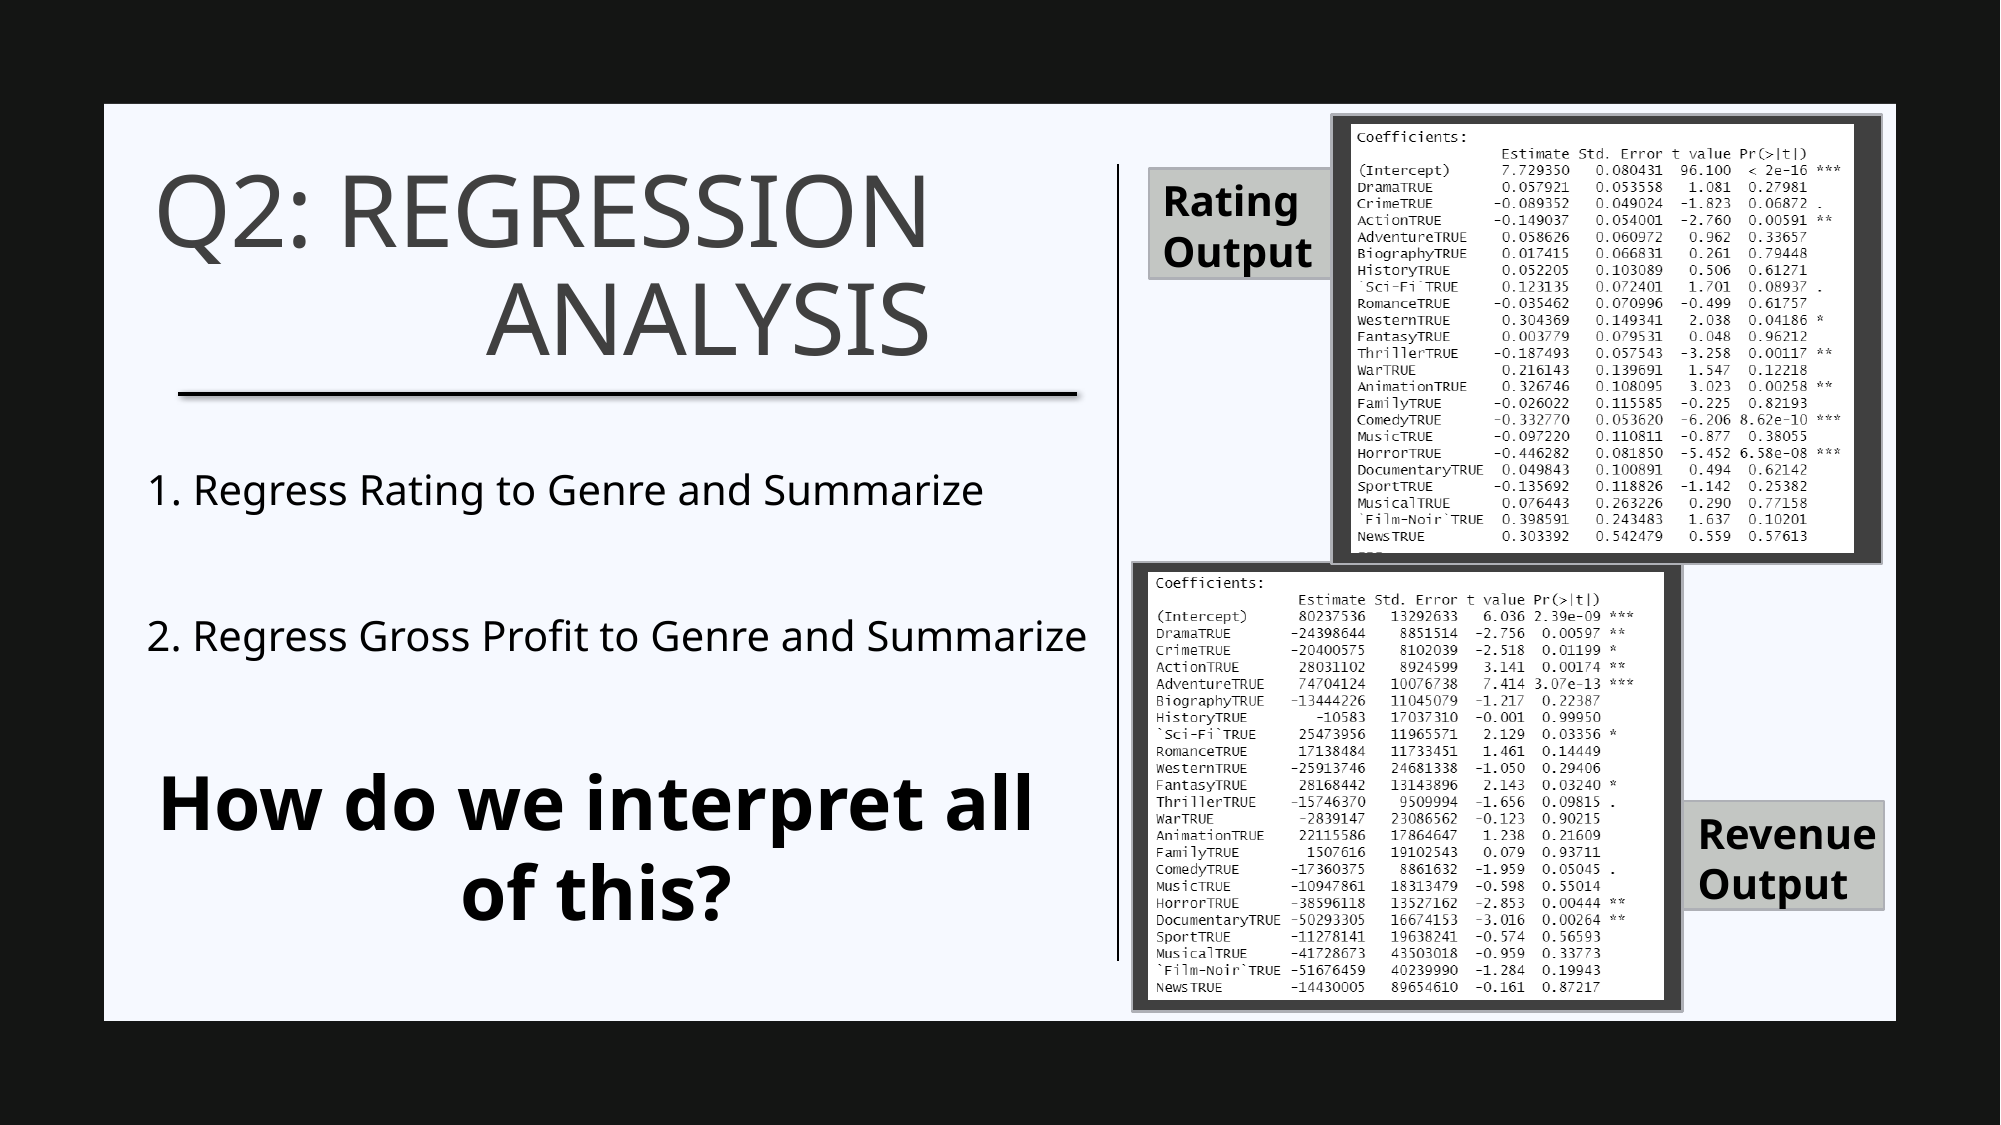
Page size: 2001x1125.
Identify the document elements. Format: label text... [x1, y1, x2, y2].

text_box [1131, 561, 1684, 1013]
text_box How do we interpret all of this? [141, 747, 1052, 1033]
text_box [1330, 113, 1883, 565]
text_box 2. Regress Gross Profit to Genre and Summarize [131, 601, 1123, 717]
title Q2: Regression Analysis [51, 281, 948, 378]
picture [1350, 123, 1855, 554]
picture [1147, 572, 1664, 1001]
text_box 1. Regress Rating to Genre and Summarize [131, 456, 1052, 572]
text_box Rating Output [1147, 167, 1340, 283]
text_box Revenue Output [1682, 800, 1919, 916]
